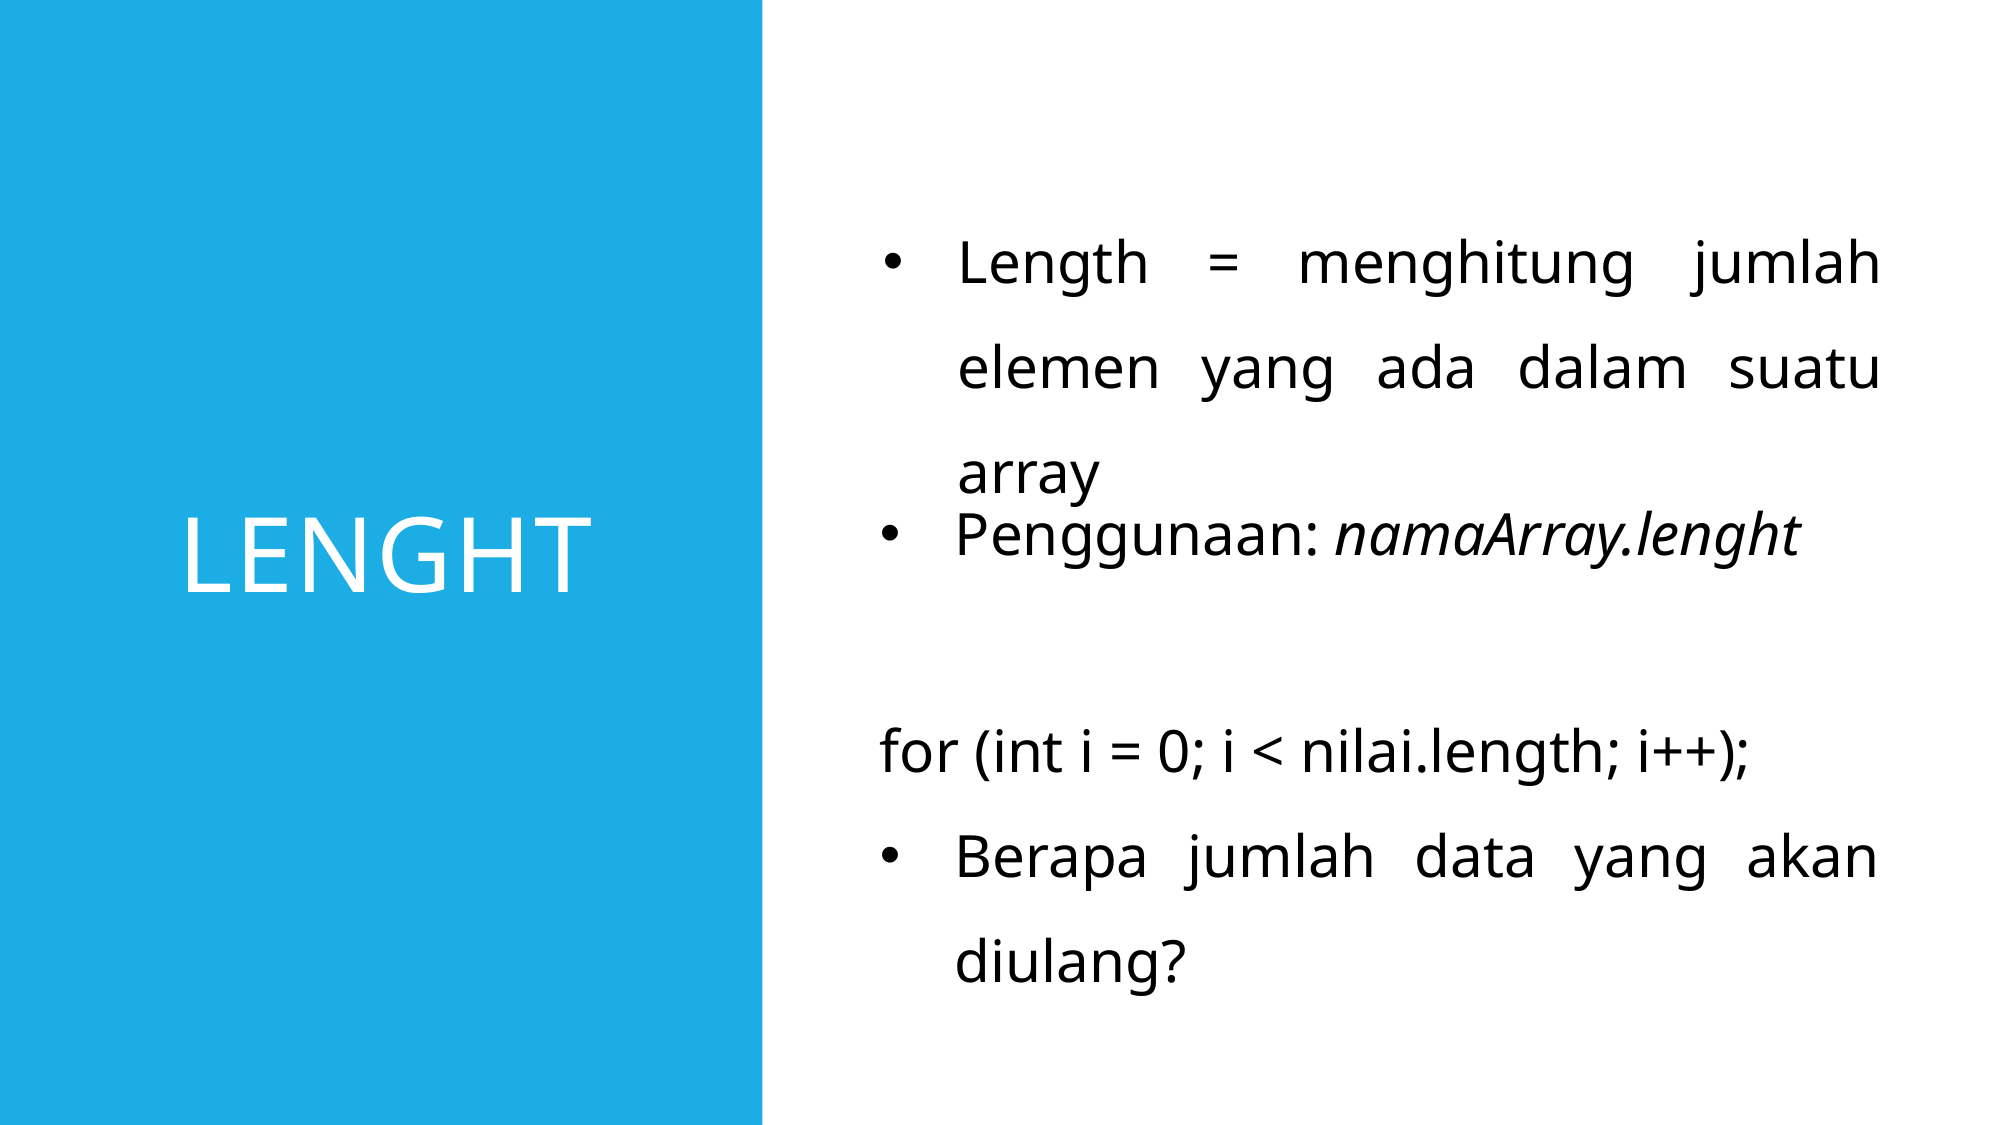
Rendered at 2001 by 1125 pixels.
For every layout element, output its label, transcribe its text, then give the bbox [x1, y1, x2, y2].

text_box [0, 0, 764, 1125]
text_box Length = menghitung jumlah elemen yang ada dalam suatu array [868, 182, 1898, 513]
title lenght [105, 105, 666, 1020]
text_box Penggunaan: namaArray.lenght [865, 454, 1895, 575]
text_box for (int i = 0; i < nilai.length; i++); Berapa jumlah data yang akan diulang? [865, 671, 1895, 1002]
